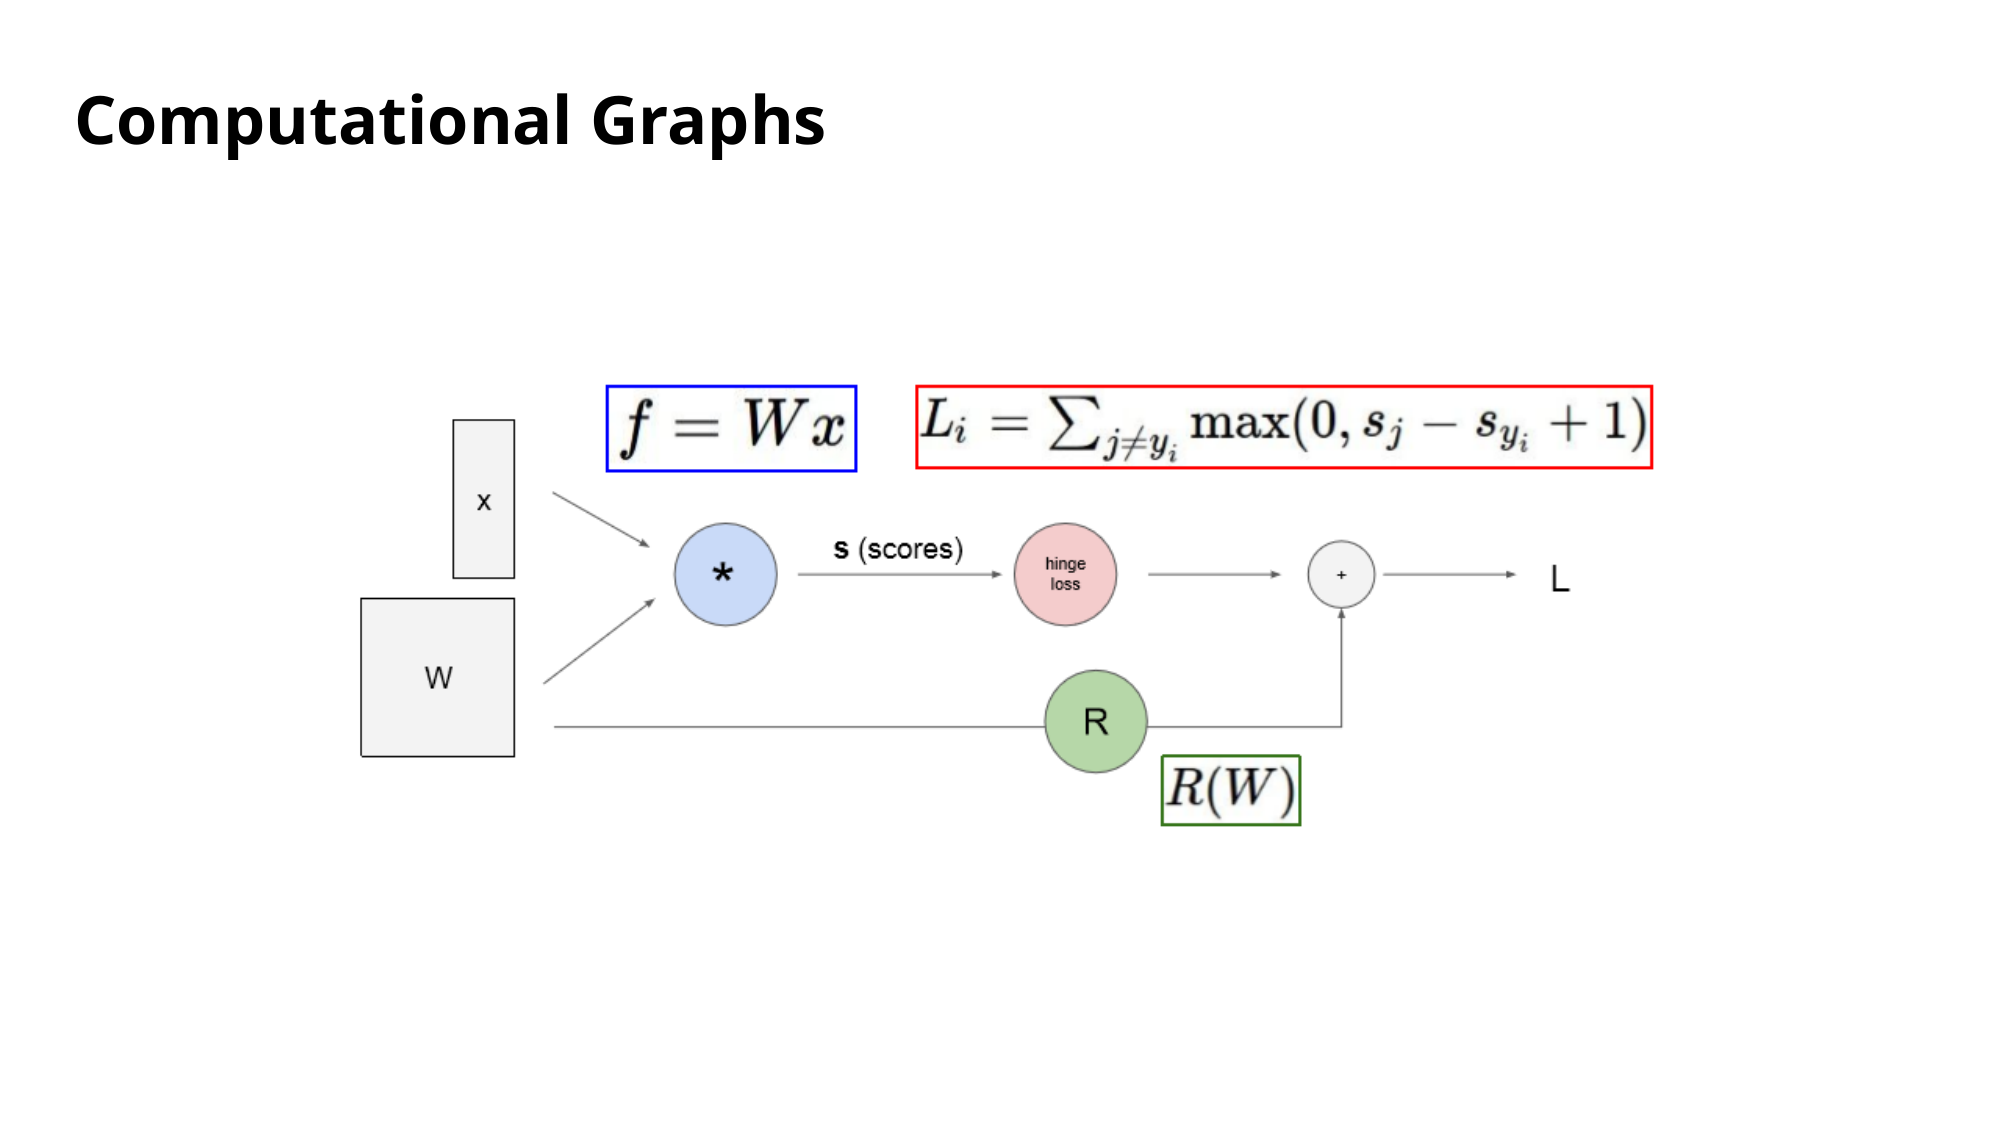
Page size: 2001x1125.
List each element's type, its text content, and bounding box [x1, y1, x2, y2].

picture [273, 263, 1727, 861]
text_box Computational Graphs [59, 70, 843, 166]
